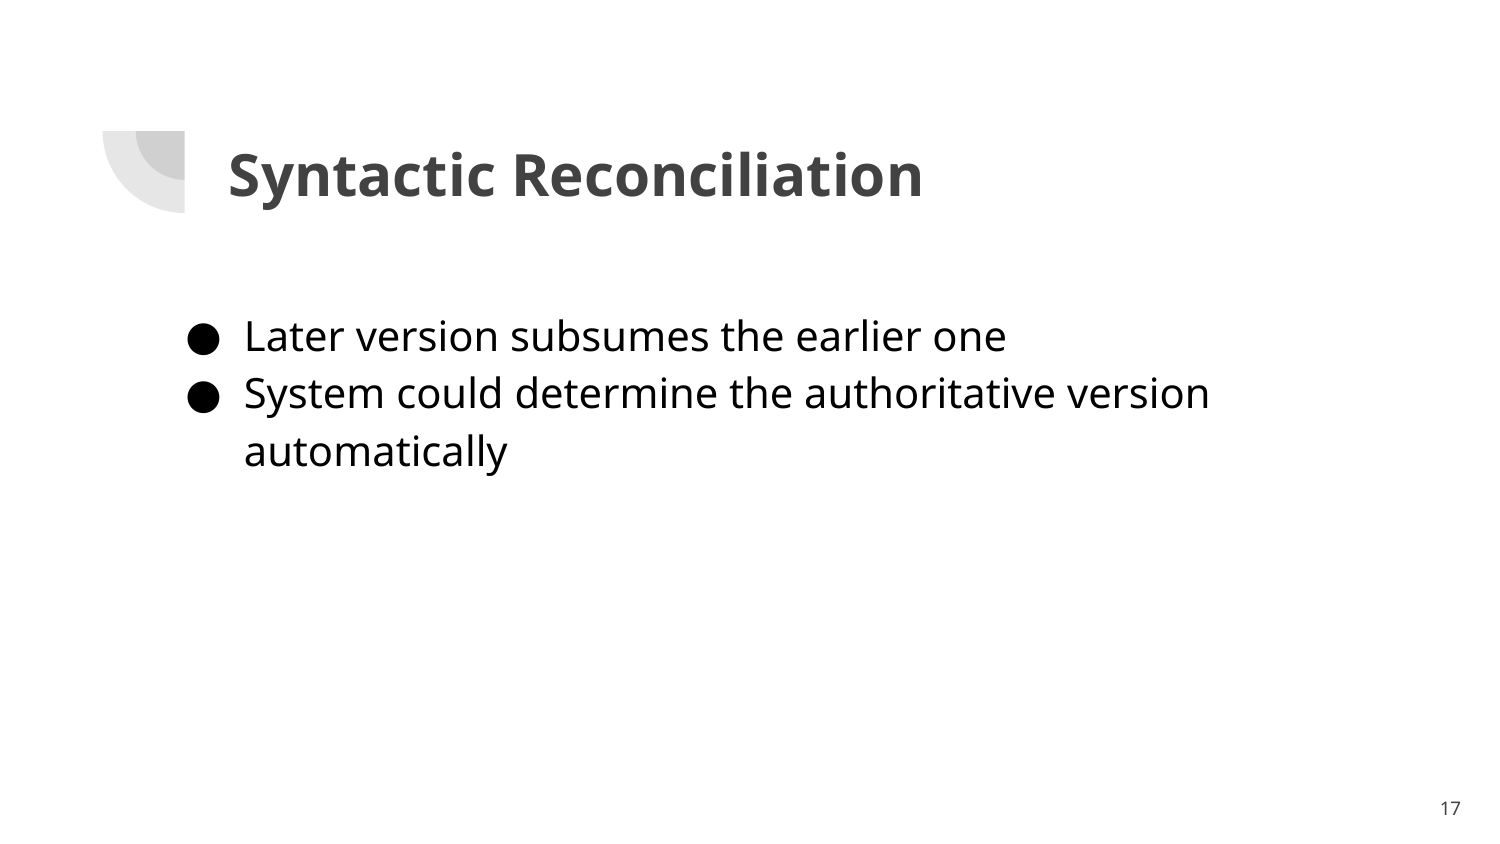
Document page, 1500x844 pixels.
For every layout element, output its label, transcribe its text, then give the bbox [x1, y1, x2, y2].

slide_number ‹#› [1386, 777, 1477, 842]
list Later version subsumes the earlier one System could determine the authoritative version automatically [153, 287, 1463, 681]
title Syntactic Reconciliation [213, 123, 1368, 287]
